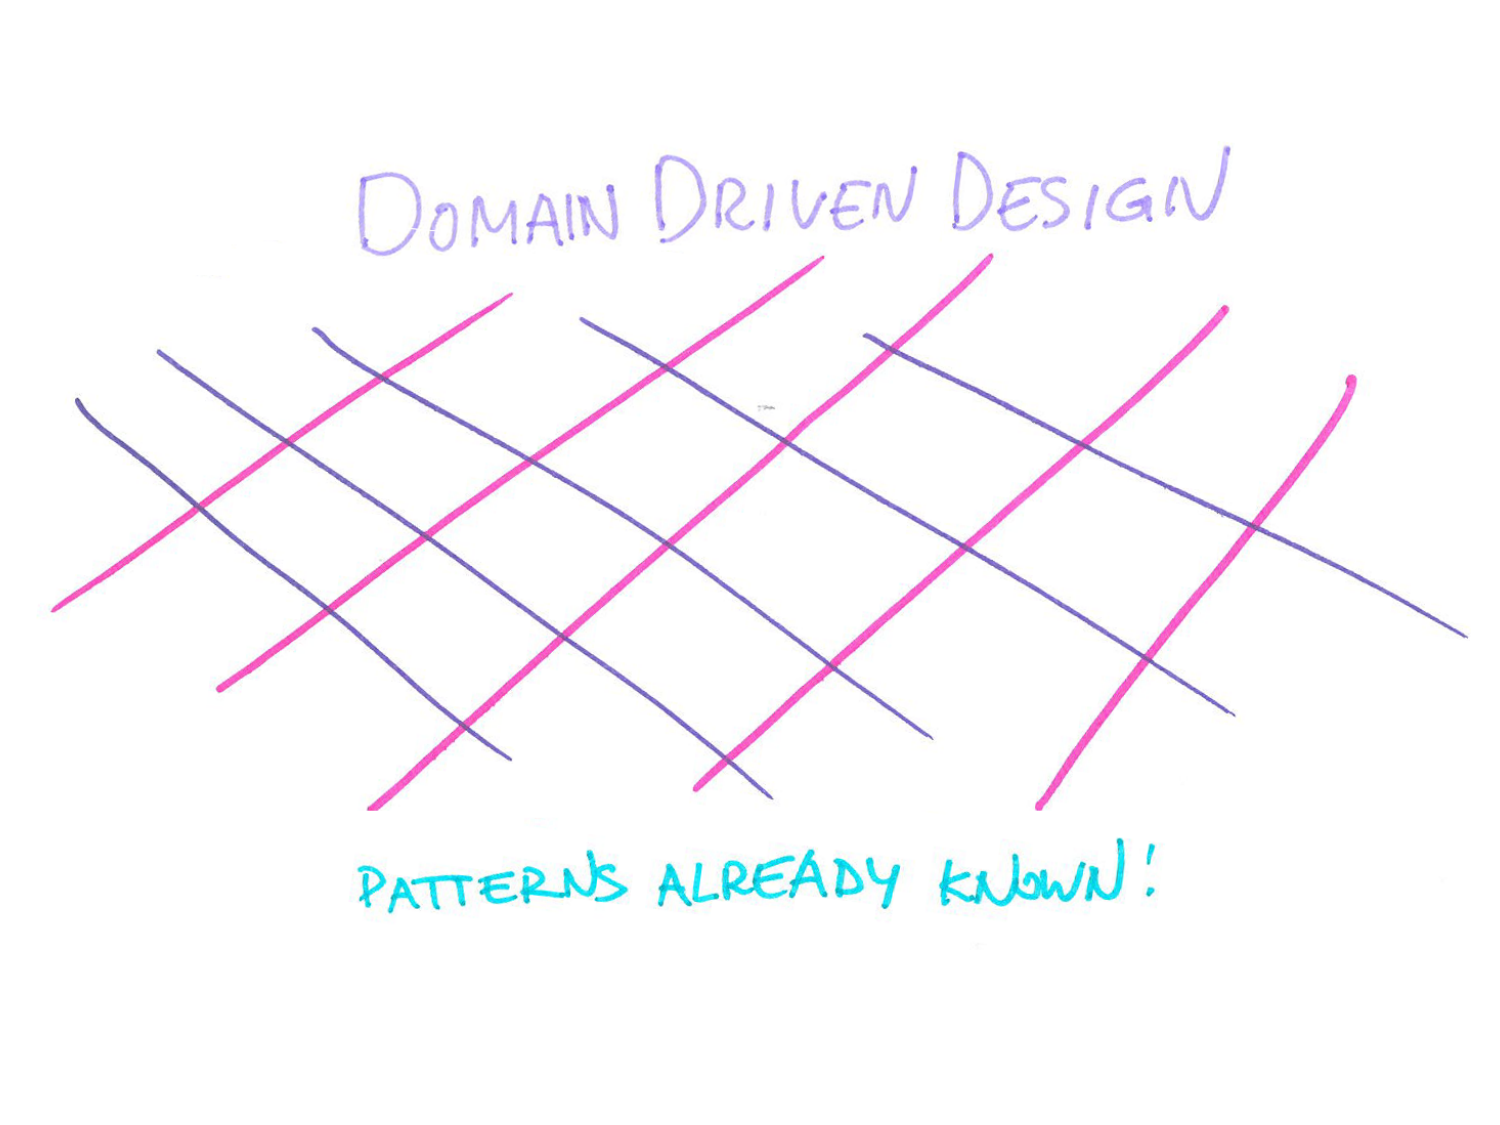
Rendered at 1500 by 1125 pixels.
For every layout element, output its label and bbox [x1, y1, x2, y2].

list [29, 97, 1471, 951]
